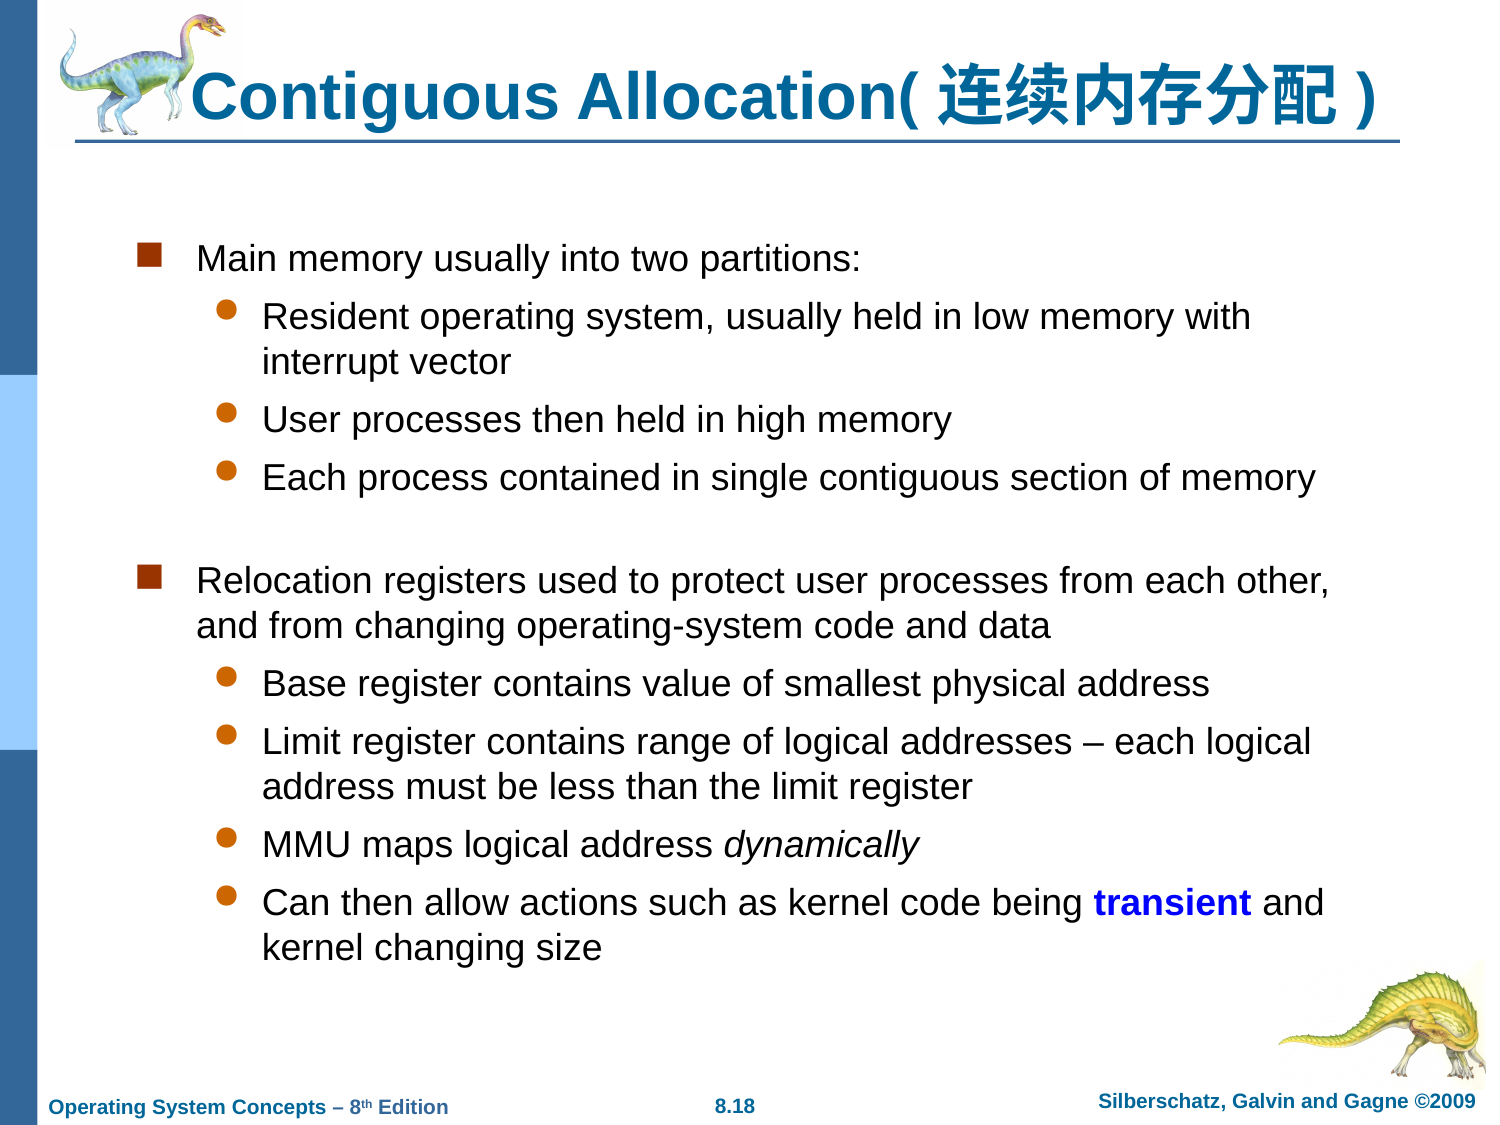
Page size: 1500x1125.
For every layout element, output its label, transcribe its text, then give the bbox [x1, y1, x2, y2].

picture [1275, 959, 1486, 1090]
list Main memory usually into two partitions: Resident operating system, usually held in low memory with interrupt vector User processes then held in high memory Each process contained in single contiguous section of memory Relocation registers used to protect user processes from each other, and from changing operating-system code and data Base register contains value of smallest physical address Limit register contains range of logical addresses – each logical address must be less than the limit register MMU maps logical address dynamically Can then allow actions such as kernel code being transient and kernel changing size [124, 225, 1402, 1030]
title Contiguous Allocation(连续内存分配) [141, 45, 1426, 141]
picture [46, 0, 244, 149]
picture [1415, 1093, 1423, 1098]
